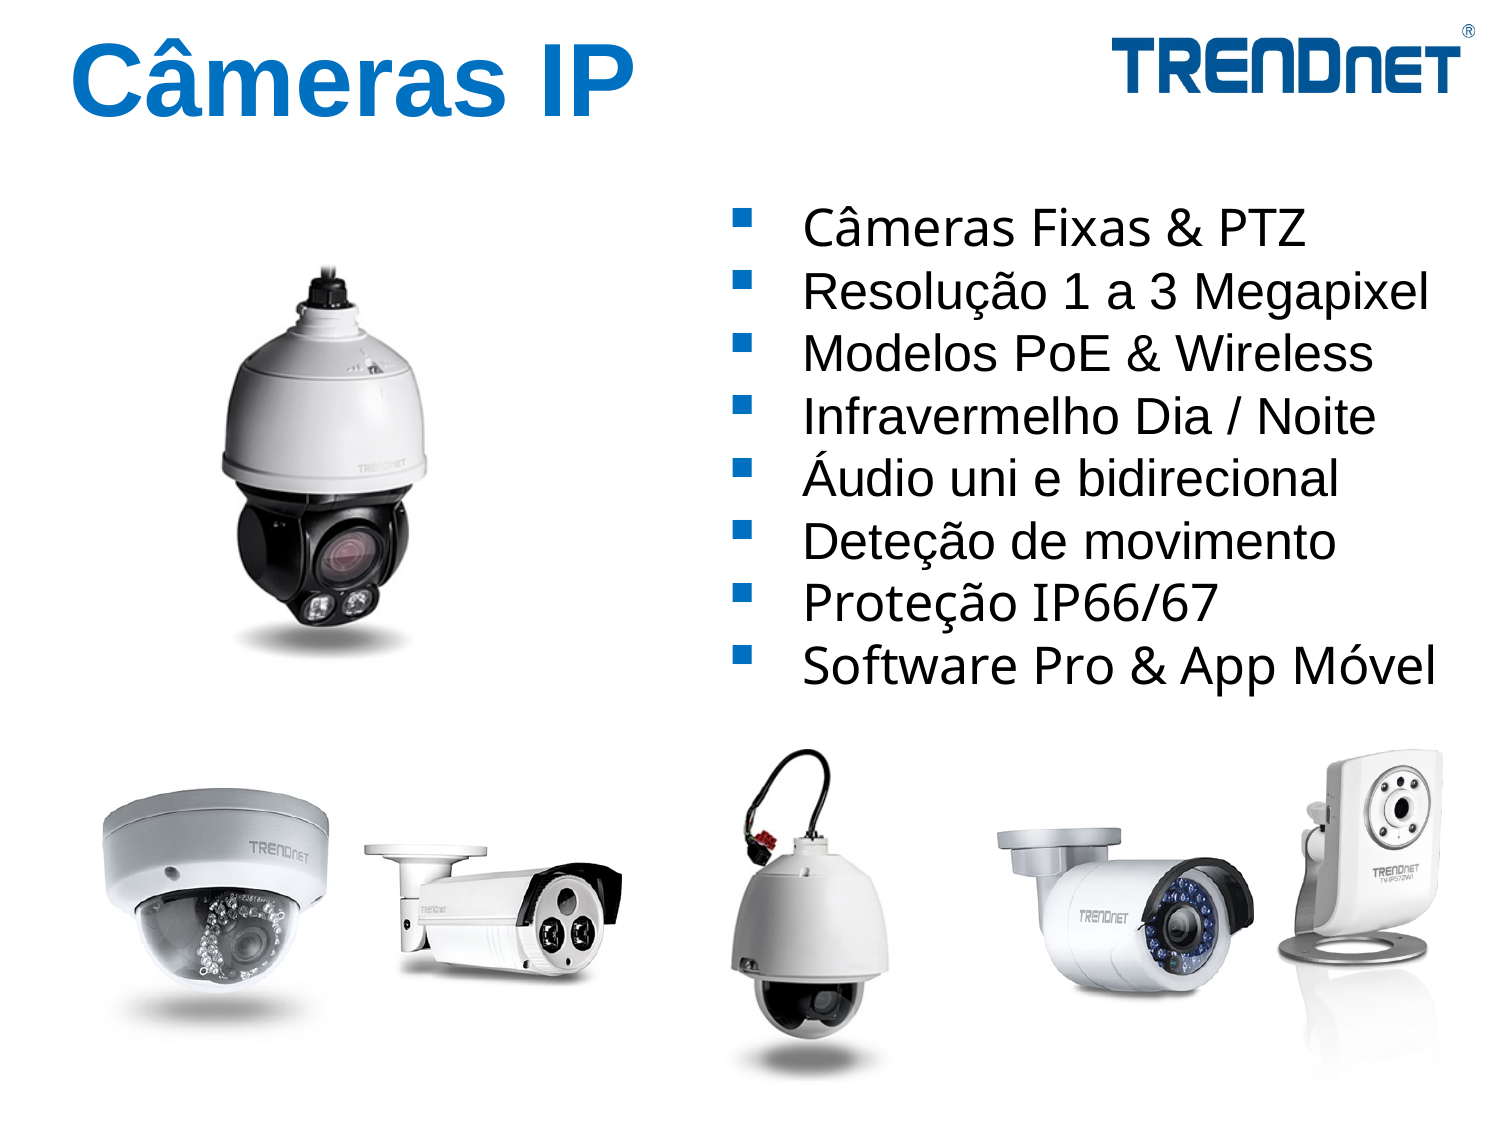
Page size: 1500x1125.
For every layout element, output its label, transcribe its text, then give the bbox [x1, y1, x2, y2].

picture [124, 262, 526, 663]
text_box Câmeras IP [54, 12, 893, 138]
picture [1112, 24, 1475, 93]
text_box Câmeras Fixas & PTZ Resolução 1 a 3 Megapixel Modelos PoE & Wireless Infravermelho Dia / Noite Áudio uni e bidirecional Deteção de movimento Proteção IP66/67 Software Pro & App Móvel [712, 187, 1475, 702]
picture [1274, 749, 1444, 1084]
picture [364, 788, 622, 1046]
picture [87, 788, 344, 1046]
picture [997, 788, 1255, 1046]
picture [641, 749, 977, 1084]
